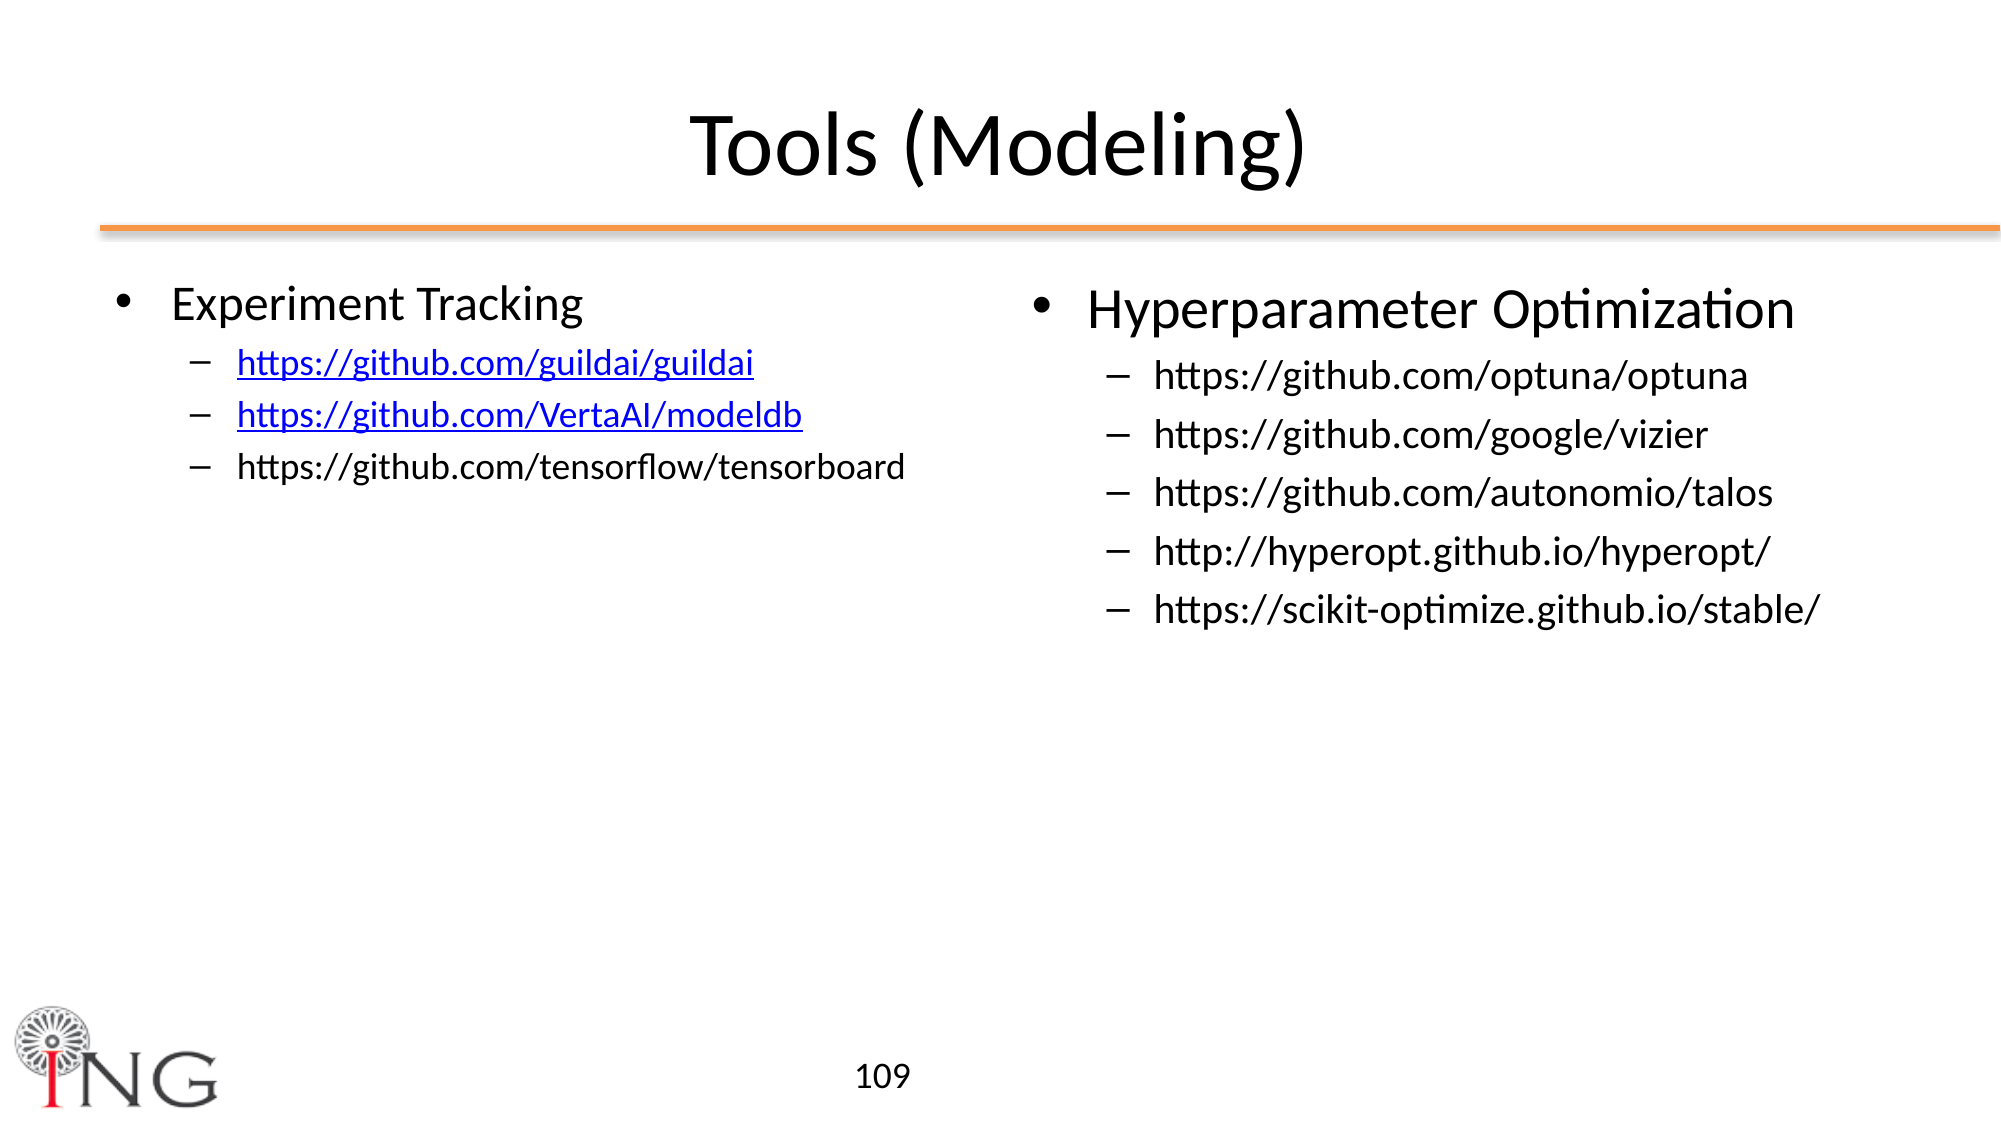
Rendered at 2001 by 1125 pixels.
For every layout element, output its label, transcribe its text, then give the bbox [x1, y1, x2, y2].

picture [0, 987, 244, 1125]
list Experiment Tracking https://github.com/guildai/guildai https://github.com/VertaAI/modeldb https://github.com/tensorflow/tensorboard [99, 262, 984, 1005]
list Hyperparameter Optimization https://github.com/optuna/optuna https://github.com/google/vizier https://github.com/autonomio/talos http://hyperopt.github.io/hyperopt/ https://scikit-optimize.github.io/stable/ [1016, 262, 1900, 1005]
title Tools (Modeling) [99, 45, 1900, 233]
slide_number 109 [839, 1043, 1900, 1104]
